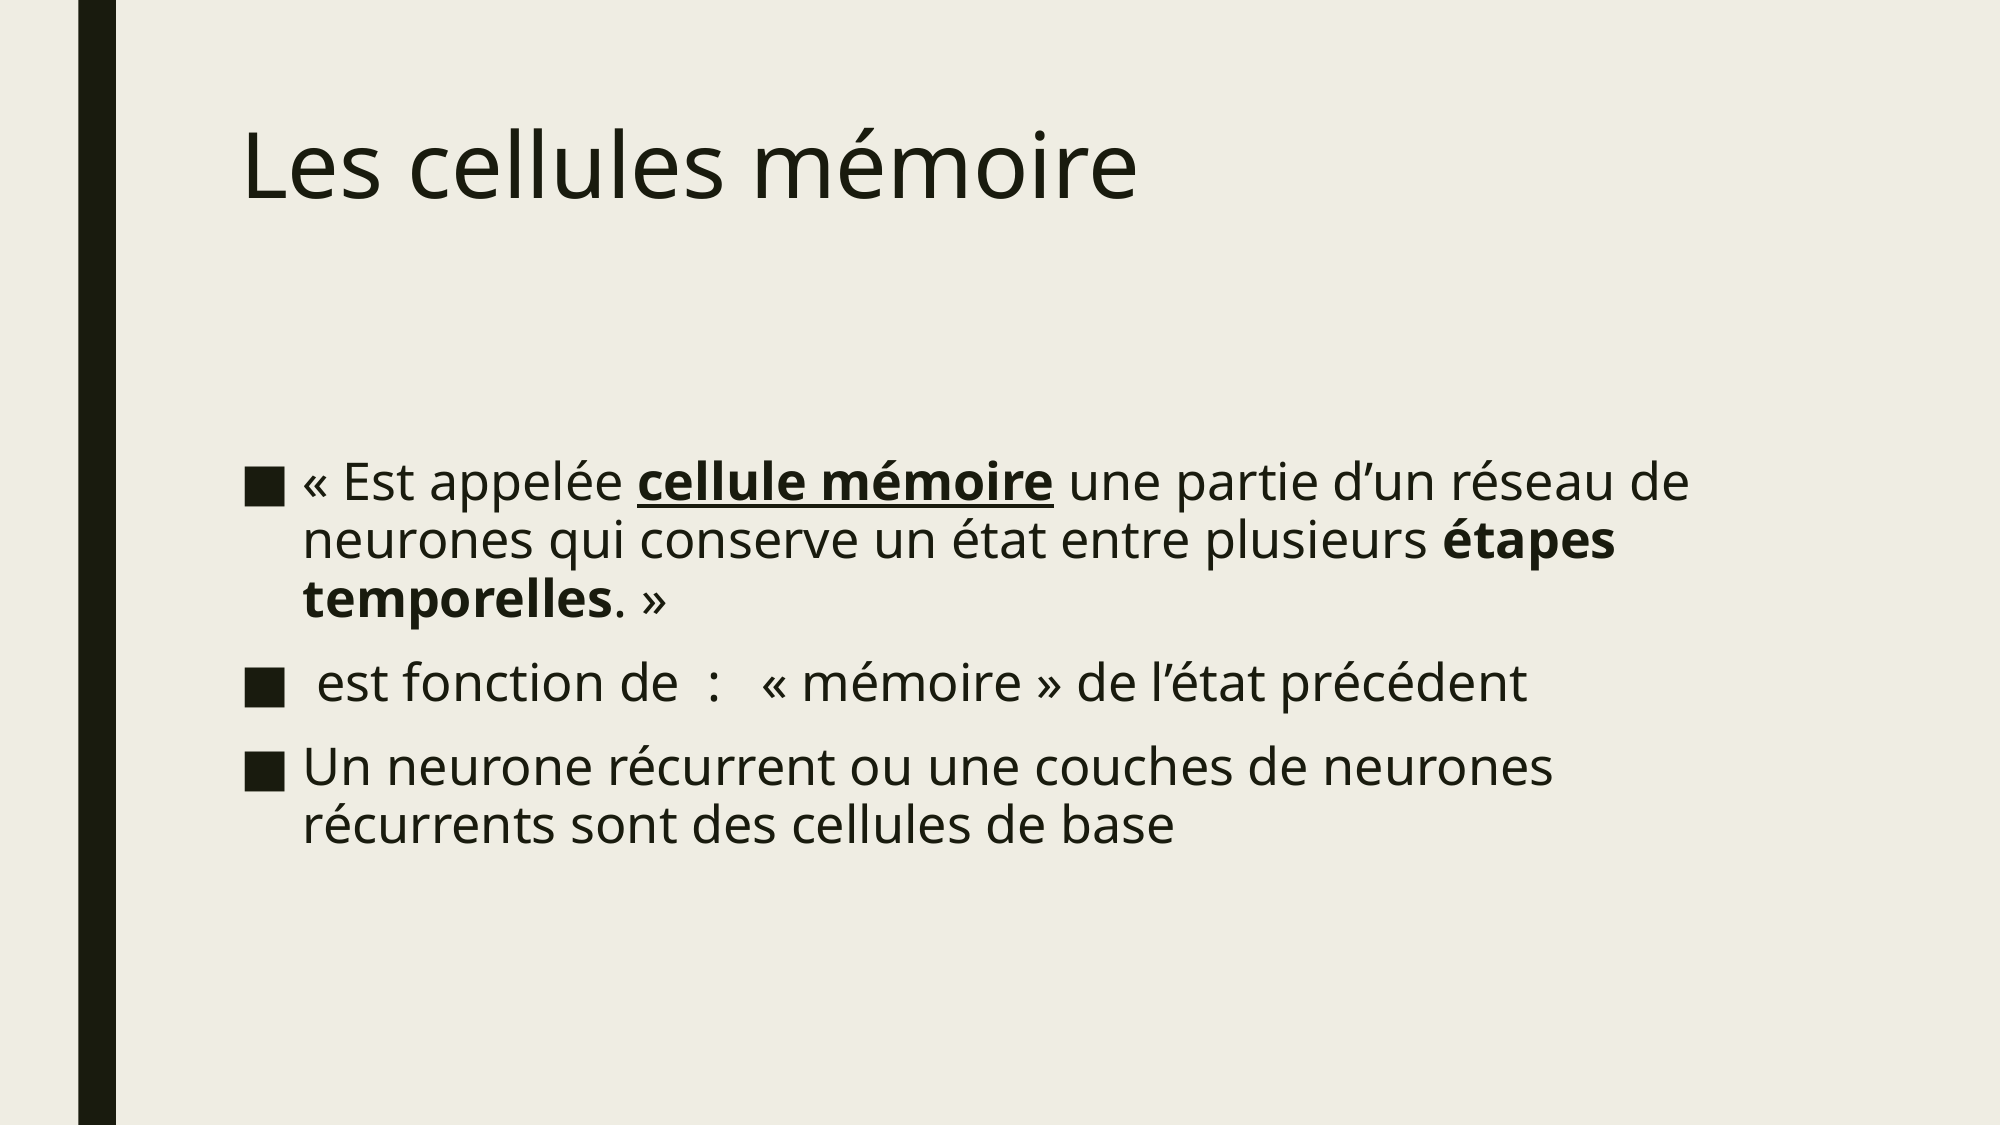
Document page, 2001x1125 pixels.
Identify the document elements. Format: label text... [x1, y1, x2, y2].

title Les cellules mémoire [225, 112, 1800, 357]
